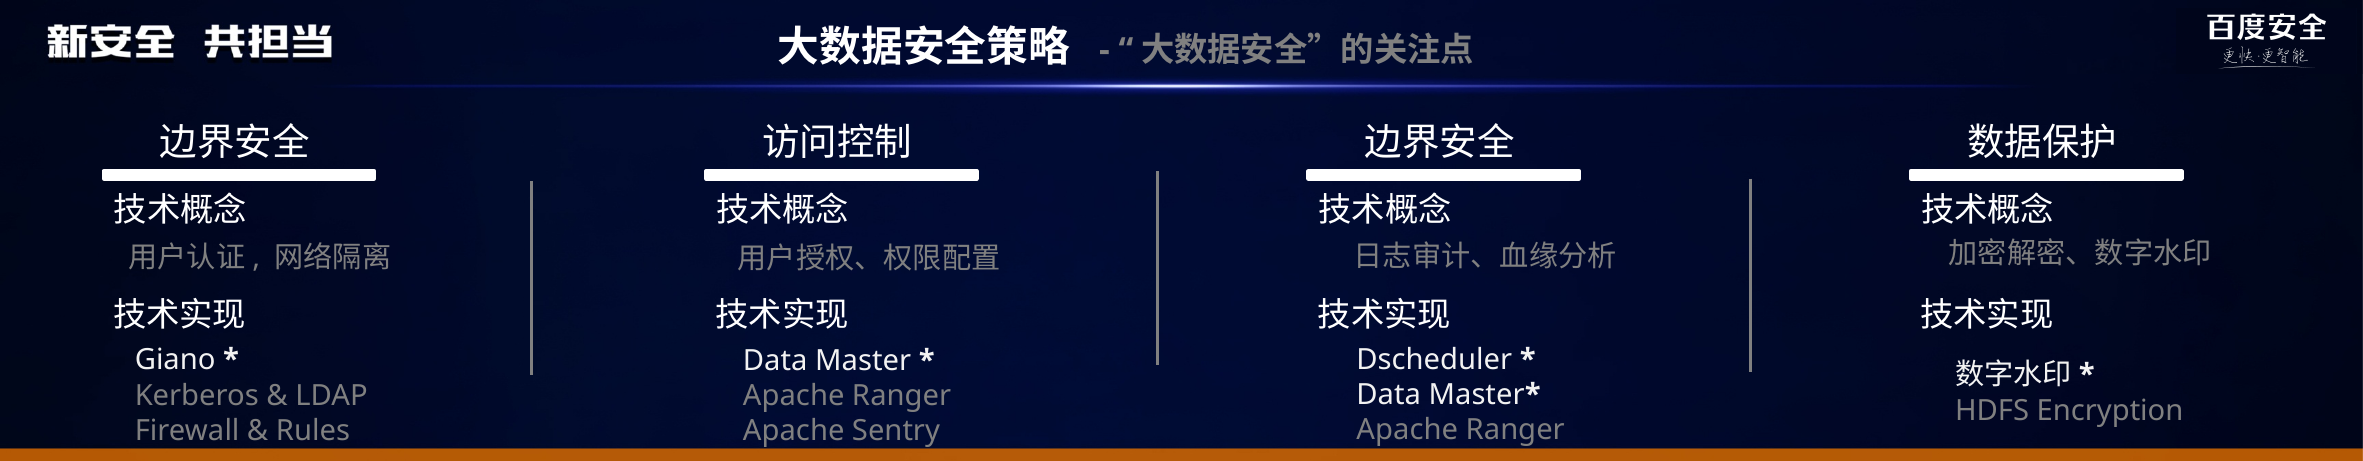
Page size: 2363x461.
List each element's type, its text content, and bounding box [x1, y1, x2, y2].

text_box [97, 110, 402, 455]
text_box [1904, 110, 2229, 435]
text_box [1301, 110, 1634, 455]
picture [0, 0, 2363, 461]
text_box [699, 110, 1018, 456]
title 大数据安全策略 - “大数据安全”的关注点 [759, 5, 1845, 83]
